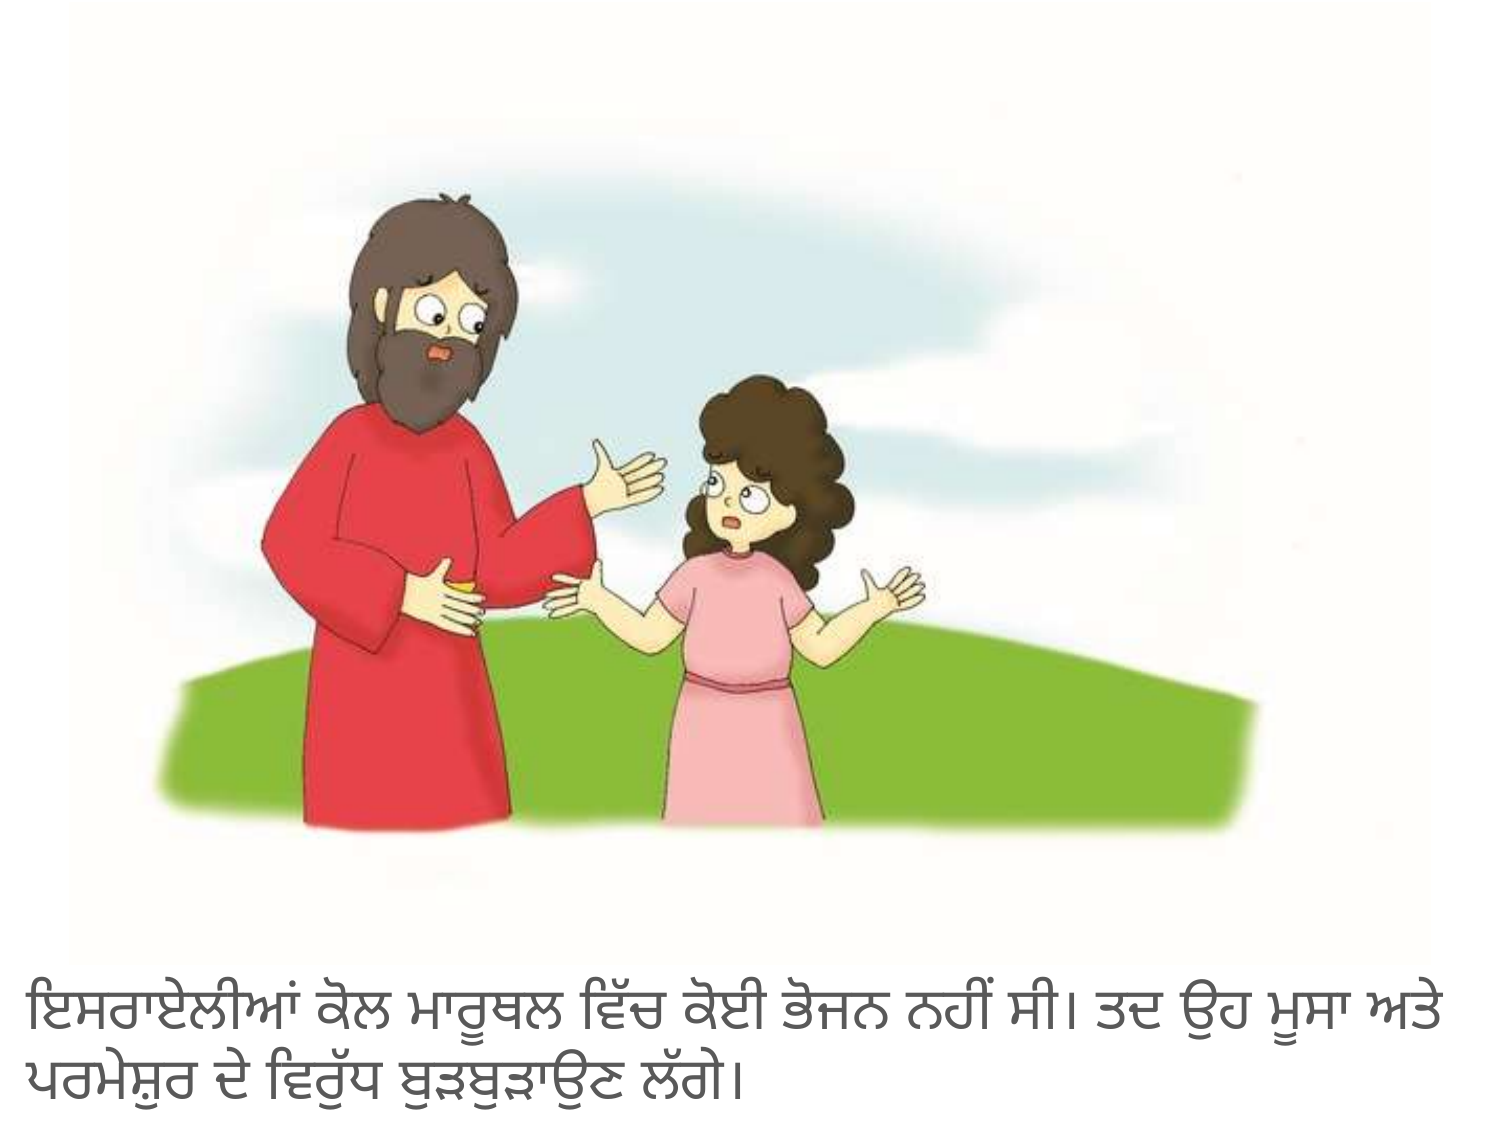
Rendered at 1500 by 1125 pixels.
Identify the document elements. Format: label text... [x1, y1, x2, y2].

text_box ਇਸਰਾਏਲੀਆਂ ਕੋਲ ਮਾਰੂਥਲ ਵਿੱਚ ਕੋਈ ਭੋਜਨ ਨਹੀਂ ਸੀ। ਤਦ ਉਹ ਮੂਸਾ ਅਤੇ ਪਰਮੇਸ਼ੁਰ ਦੇ ਵਿਰੁੱਧ ਬੁੜਬੁੜਾਉਣ ਲੱਗੇ। [11, 964, 1483, 1119]
picture [69, 1, 1431, 965]
